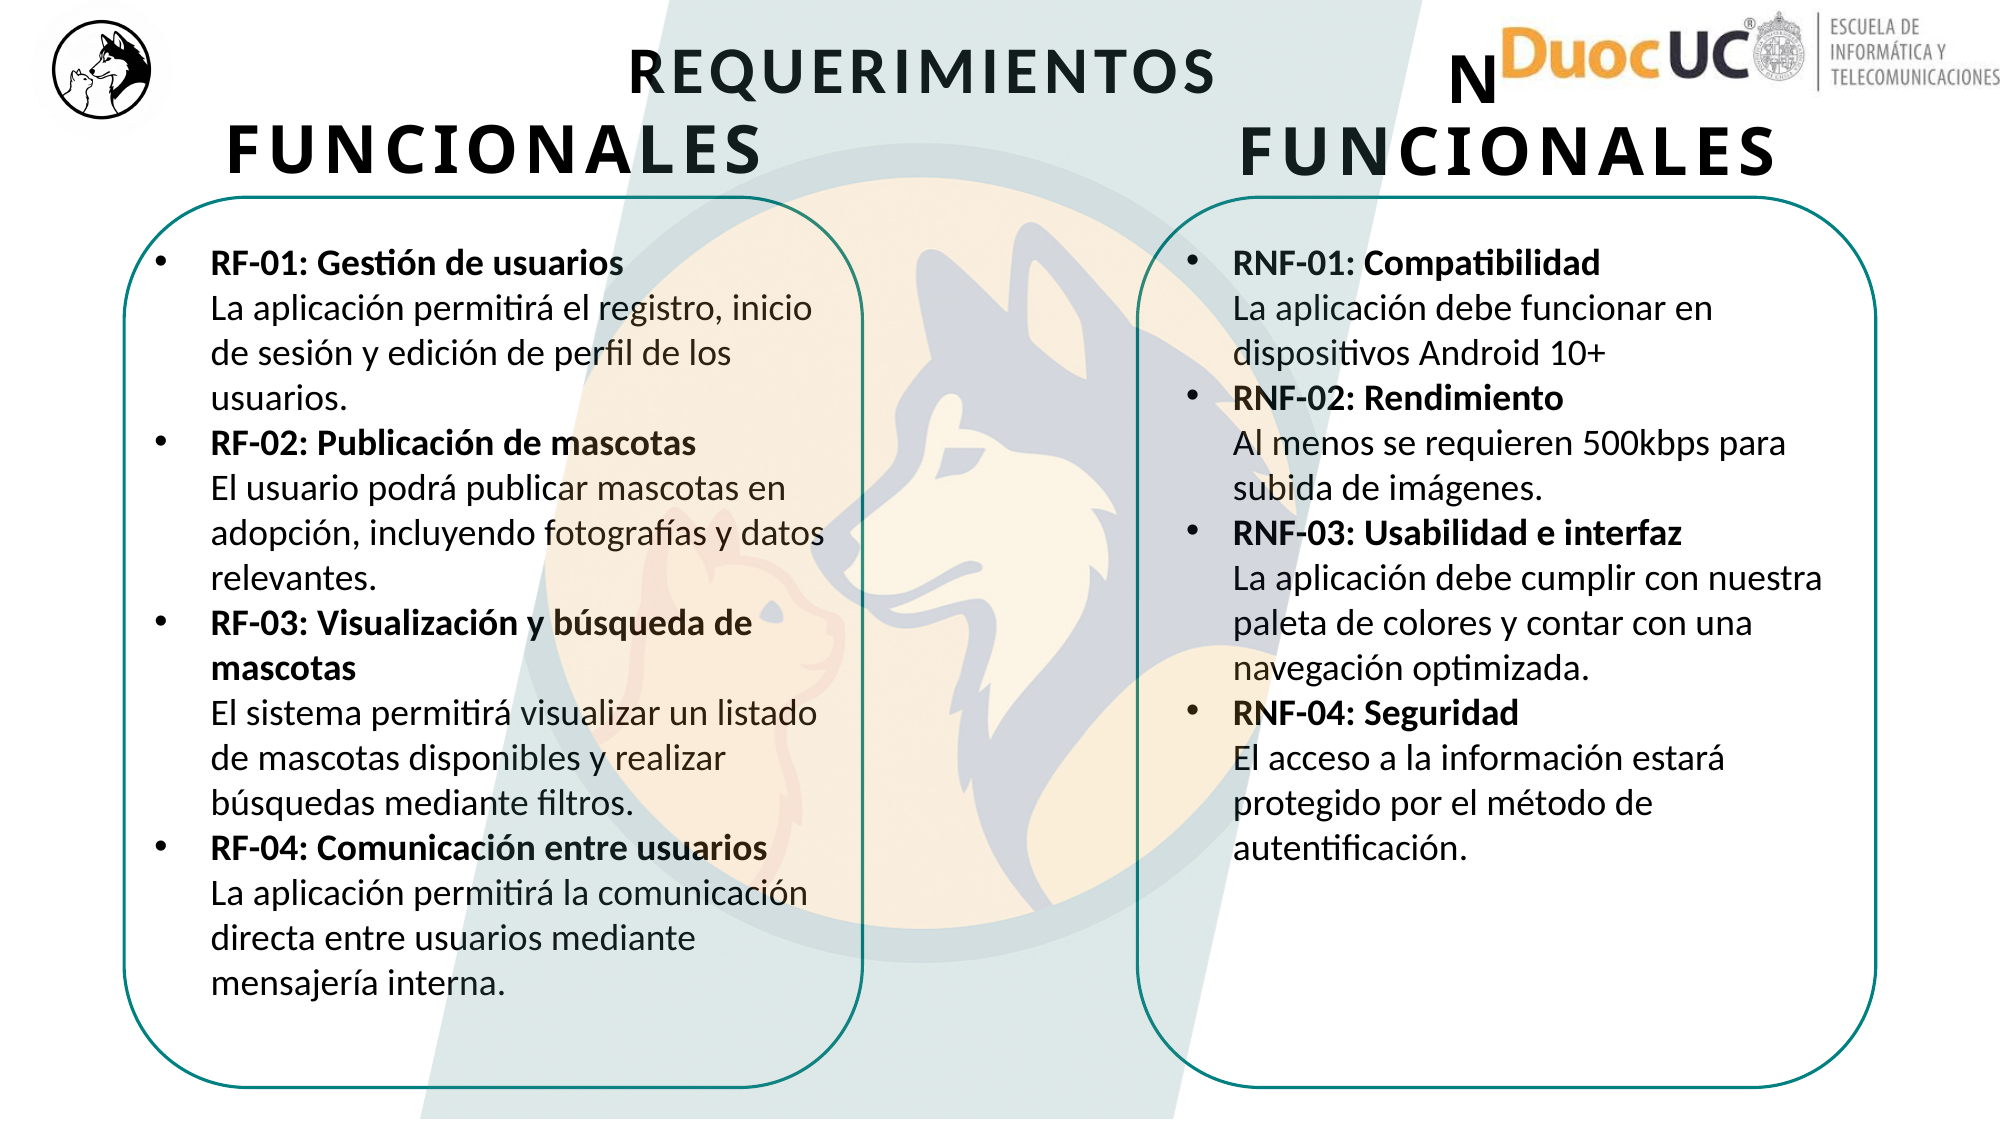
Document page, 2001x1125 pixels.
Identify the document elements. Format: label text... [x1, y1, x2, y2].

text_box [122, 196, 420, 1090]
text_box RNF-01: Compatibilidad La aplicación debe funcionar en dispositivos Android 10+ RNF-02: Rendimiento Al menos se requieren 500kbps para subida de imágenes. RNF-03: Usabilidad e interfaz La aplicación debe cumplir con nuestra paleta de colores y contar con una navegación optimizada. RNF-04: Seguridad El acceso a la información estará protegido por el método de autentificación. [1425, 230, 1891, 875]
text_box [1425, 875, 1878, 1090]
picture [1500, 0, 2000, 125]
picture [420, 0, 1425, 1119]
text_box FUNCIONALES [191, 105, 420, 196]
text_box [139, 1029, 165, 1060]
picture [30, 0, 172, 141]
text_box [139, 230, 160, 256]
text_box [1425, 198, 1839, 230]
text_box NO FUNCIONALES [1425, 106, 1842, 198]
